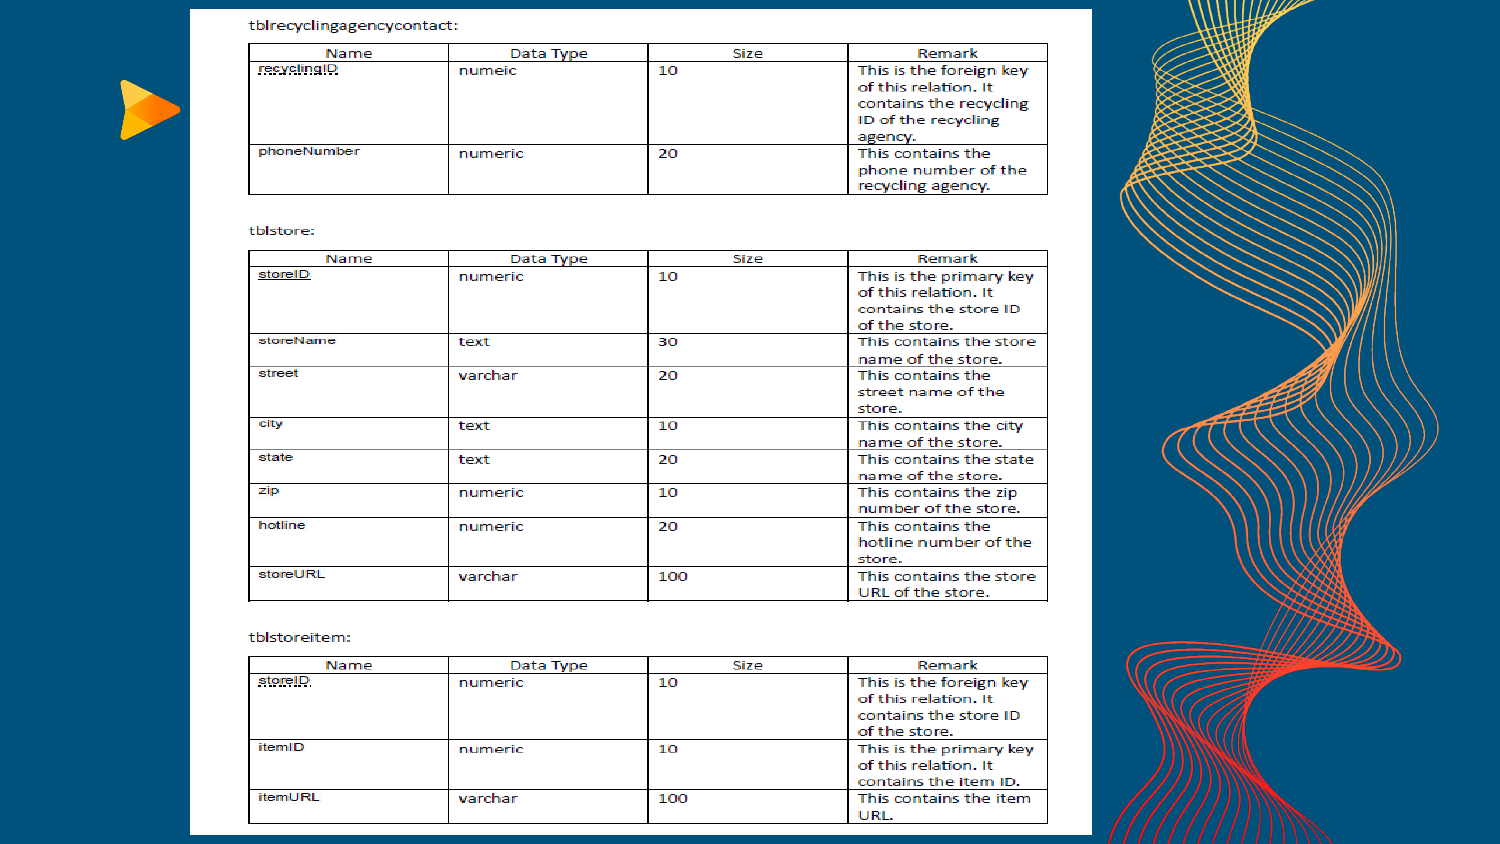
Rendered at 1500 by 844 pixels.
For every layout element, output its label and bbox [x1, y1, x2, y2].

picture [1237, 788, 1241, 814]
picture [1230, 0, 1311, 147]
picture [1280, 602, 1292, 610]
picture [1251, 500, 1260, 547]
picture [1194, 748, 1203, 792]
picture [1167, 788, 1186, 814]
picture [1243, 489, 1251, 499]
picture [1204, 756, 1212, 801]
picture [1242, 565, 1252, 579]
picture [1222, 63, 1233, 76]
picture [1297, 602, 1312, 610]
picture [1195, 448, 1203, 457]
picture [1200, 140, 1211, 144]
picture [1247, 17, 1252, 27]
picture [1234, 27, 1240, 39]
picture [1162, 442, 1166, 458]
picture [1175, 248, 1186, 256]
picture [1304, 566, 1313, 575]
picture [1176, 263, 1185, 269]
picture [1231, 520, 1242, 564]
picture [1220, 47, 1230, 66]
picture [1234, 0, 1244, 31]
picture [1213, 825, 1220, 842]
picture [1173, 152, 1194, 159]
picture [1186, 802, 1204, 835]
picture [1108, 784, 1148, 844]
picture [1293, 482, 1399, 658]
picture [1294, 569, 1317, 588]
picture [1150, 127, 1157, 138]
picture [1176, 793, 1196, 824]
picture [1220, 25, 1225, 36]
picture [1288, 576, 1298, 585]
picture [1222, 775, 1231, 818]
picture [1307, 599, 1314, 605]
picture [1123, 641, 1400, 844]
picture [1141, 164, 1159, 181]
picture [1213, 761, 1221, 809]
picture [1222, 107, 1231, 112]
picture [1168, 827, 1175, 844]
picture [1215, 497, 1226, 510]
picture [1225, 473, 1233, 480]
picture [1218, 483, 1231, 495]
picture [1279, 566, 1286, 574]
picture [1251, 557, 1260, 573]
picture [1290, 497, 1294, 545]
picture [1212, 145, 1226, 150]
picture [1177, 279, 1374, 435]
picture [1120, 192, 1124, 209]
picture [1314, 594, 1327, 602]
picture [1122, 143, 1211, 199]
picture [1243, 151, 1250, 157]
picture [1198, 0, 1204, 19]
picture [1227, 157, 1242, 162]
picture [1282, 593, 1296, 603]
picture [1242, 512, 1251, 556]
picture [1157, 139, 1167, 147]
picture [1269, 511, 1277, 562]
picture [1252, 580, 1266, 593]
picture [1243, 783, 1249, 797]
picture [1212, 161, 1226, 165]
picture [1267, 593, 1279, 602]
picture [1212, 42, 1218, 54]
picture [191, 10, 1091, 834]
picture [1282, 306, 1294, 313]
picture [1204, 812, 1212, 827]
picture [1227, 833, 1231, 844]
picture [1392, 469, 1404, 480]
picture [1153, 815, 1167, 844]
picture [1195, 149, 1208, 154]
picture [1189, 0, 1194, 15]
picture [1226, 0, 1231, 35]
picture [1170, 158, 1207, 167]
picture [1190, 245, 1199, 252]
picture [1198, 833, 1202, 844]
picture [1190, 463, 1197, 469]
picture [1223, 291, 1232, 296]
picture [1260, 574, 1278, 591]
picture [1205, 24, 1209, 34]
picture [1364, 654, 1375, 661]
picture [1200, 485, 1213, 495]
picture [1195, 19, 1206, 42]
picture [1154, 105, 1159, 125]
picture [1323, 642, 1334, 652]
picture [1138, 784, 1175, 844]
picture [1178, 437, 1185, 459]
picture [1232, 55, 1238, 63]
picture [1231, 815, 1237, 831]
picture [1232, 497, 1240, 507]
picture [1265, 497, 1269, 508]
picture [1206, 131, 1216, 135]
picture [1260, 549, 1306, 599]
picture [1231, 121, 1240, 126]
picture [121, 81, 180, 139]
picture [1234, 480, 1242, 488]
